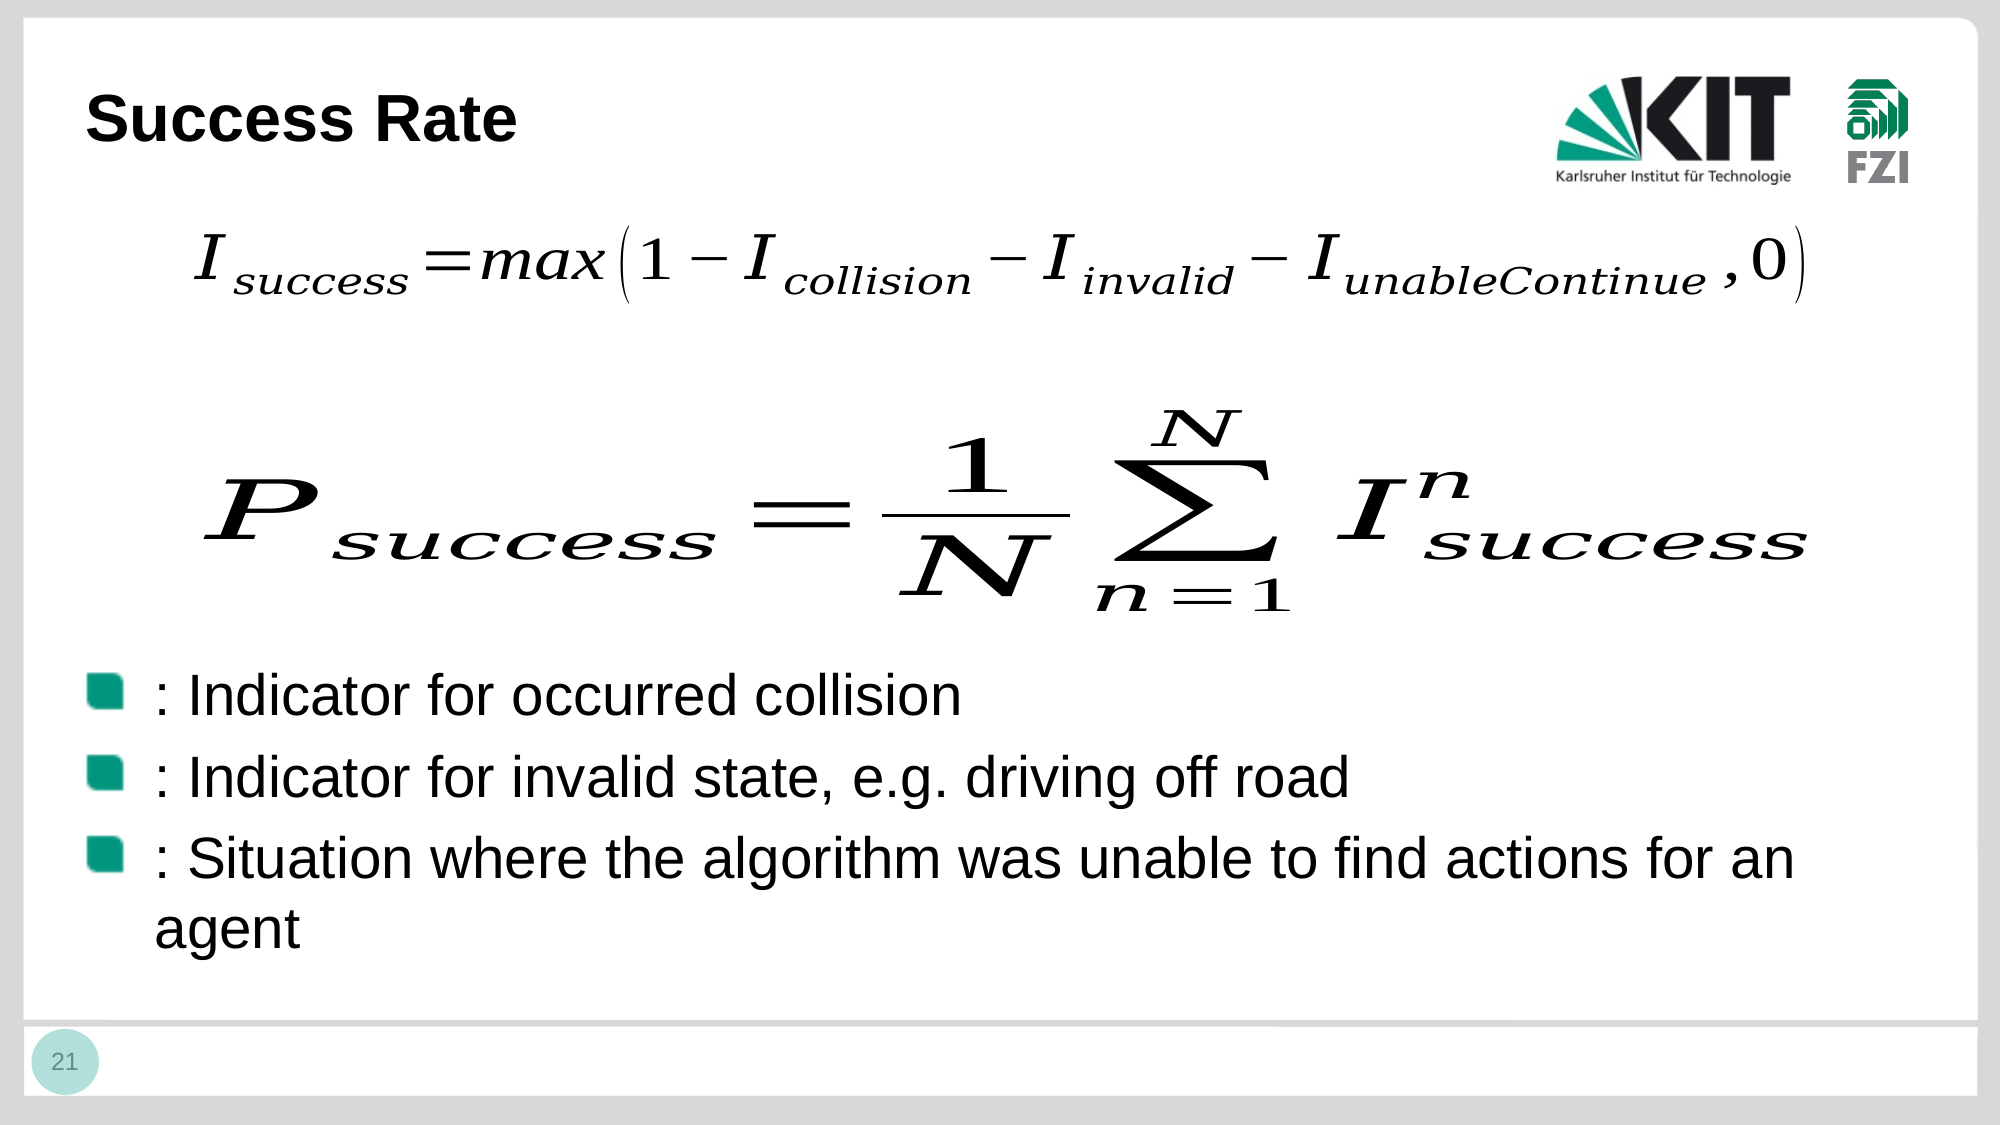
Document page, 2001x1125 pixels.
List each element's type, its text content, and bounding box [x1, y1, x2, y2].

slide_number 21 [31, 1026, 99, 1095]
title Success Rate [85, 62, 1400, 156]
picture [0, 0, 2000, 1125]
